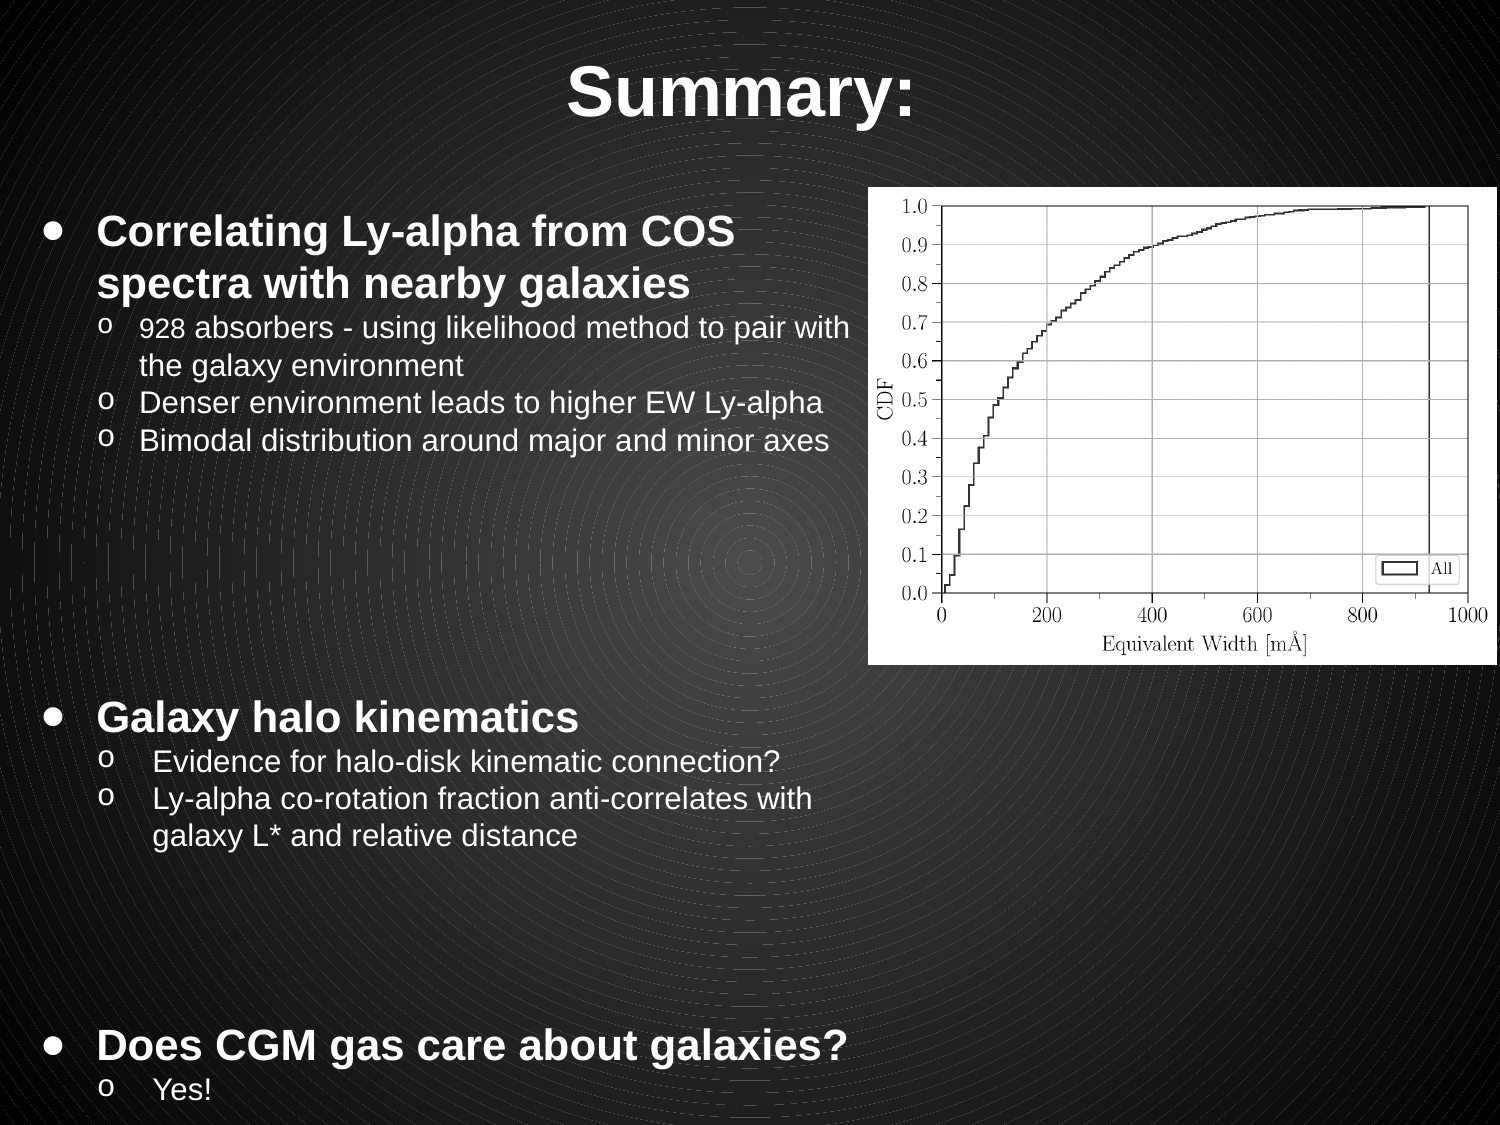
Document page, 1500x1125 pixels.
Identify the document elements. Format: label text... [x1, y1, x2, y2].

list Correlating Ly-alpha from COS spectra with nearby galaxies 928 absorbers - using likelihood method to pair with the galaxy environment Denser environment leads to higher EW Ly-alpha Bimodal distribution around major and minor axes Galaxy halo kinematics Evidence for halo-disk kinematic connection? Ly-alpha co-rotation fraction anti-correlates with galaxy L* and relative distance Does CGM gas care about galaxies? Yes! [24, 187, 897, 1100]
text_box Summary: [551, 37, 933, 139]
picture [867, 187, 1498, 665]
